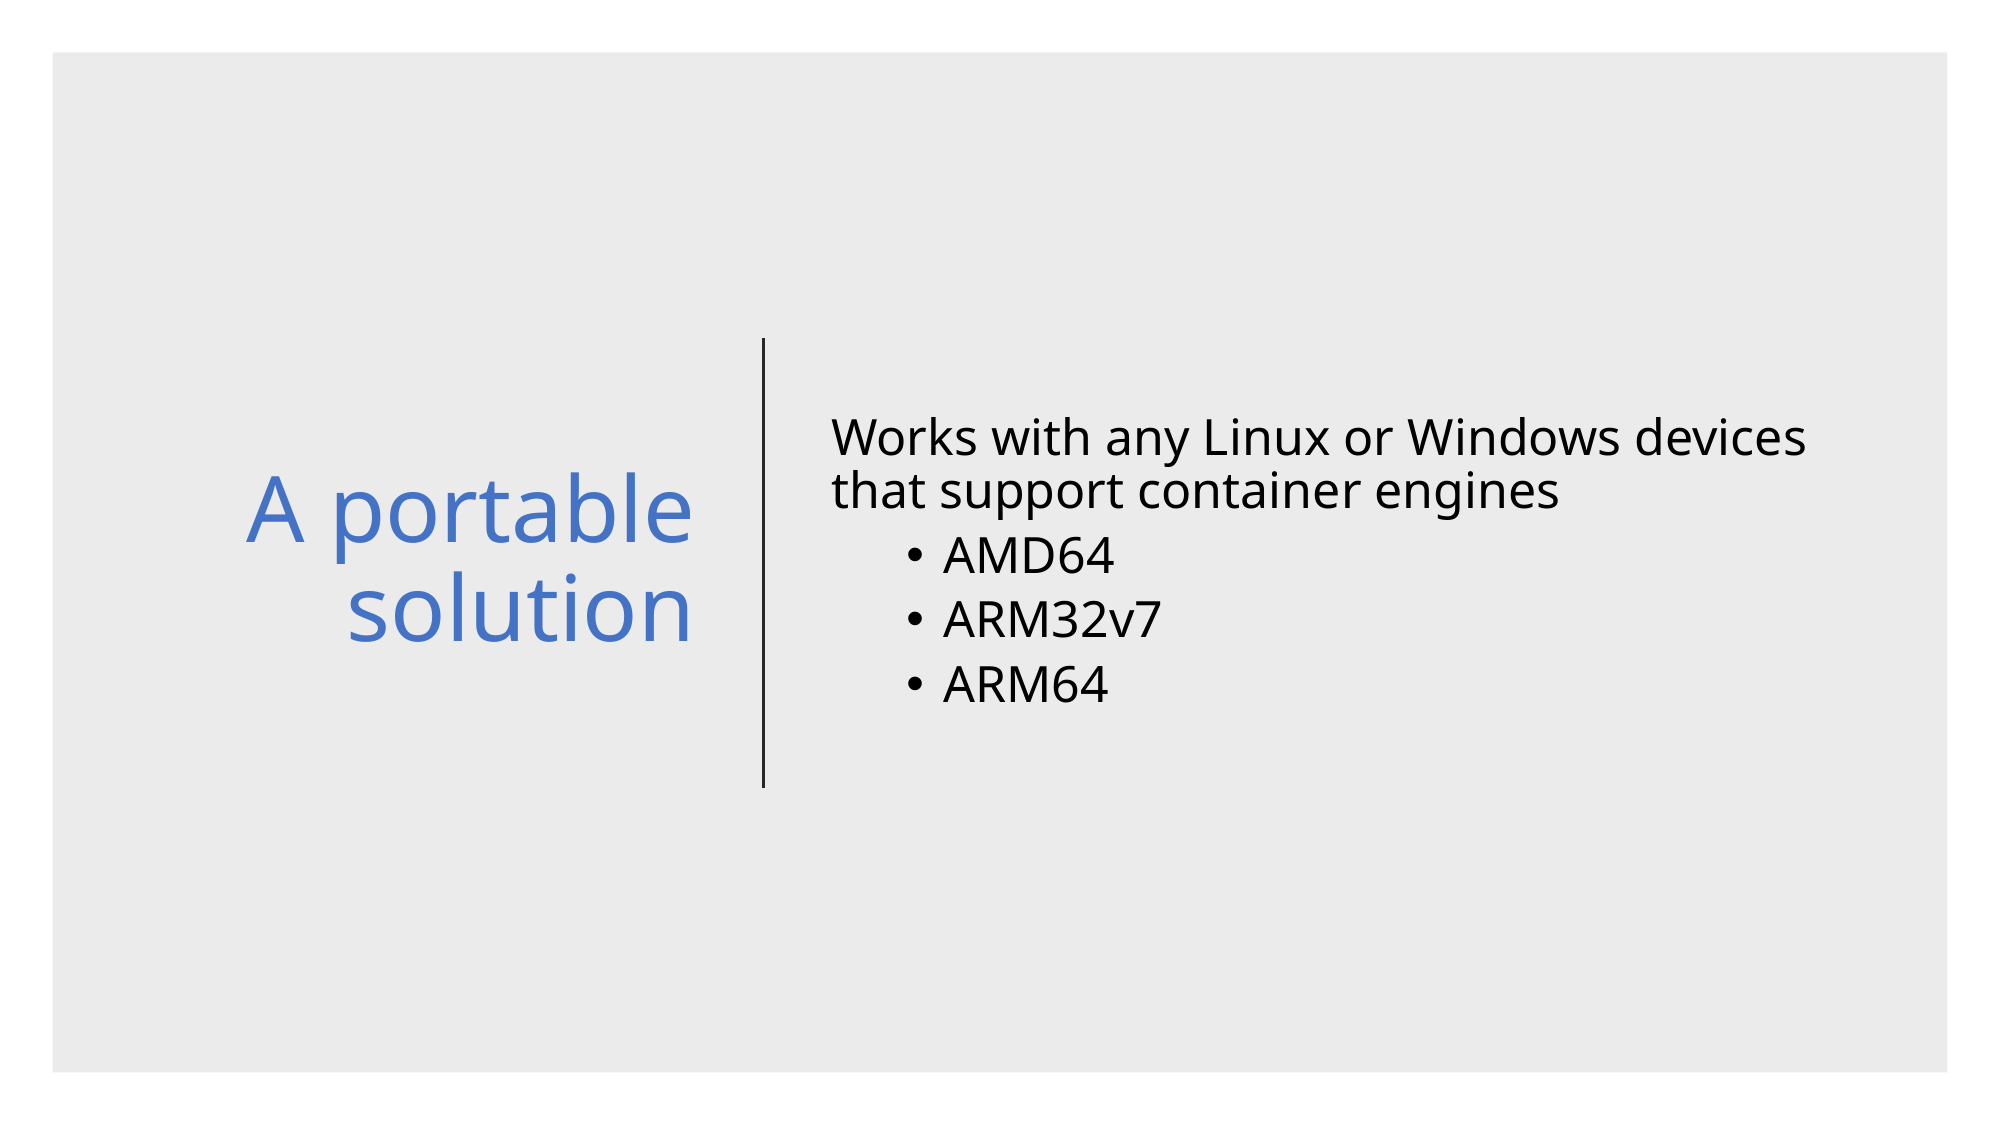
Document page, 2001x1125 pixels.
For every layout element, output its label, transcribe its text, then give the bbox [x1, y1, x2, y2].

text_box [52, 51, 1948, 1073]
title A portable solution [137, 158, 711, 967]
list Works with any Linux or Windows devices that support container engines AMD64 ARM32v7 ARM64 [816, 158, 1863, 967]
